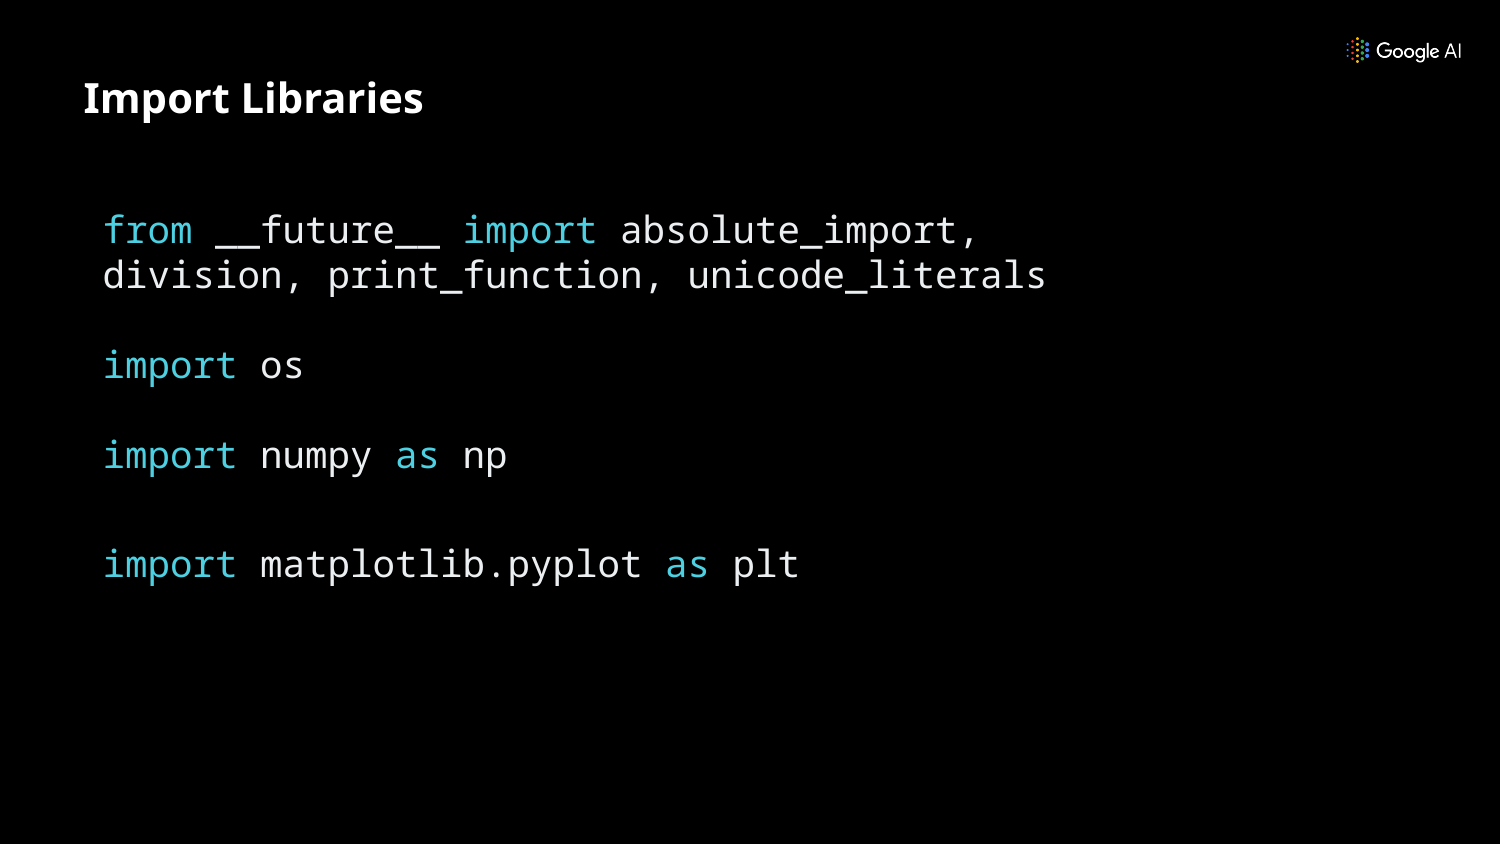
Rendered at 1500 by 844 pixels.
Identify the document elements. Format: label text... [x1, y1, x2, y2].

picture [1335, 21, 1472, 70]
text_box from __future__ import absolute_import, division, print_function, unicode_literals import os import numpy as np import matplotlib.pyplot as plt [87, 190, 1259, 699]
text_box Import Libraries [68, 56, 1368, 138]
